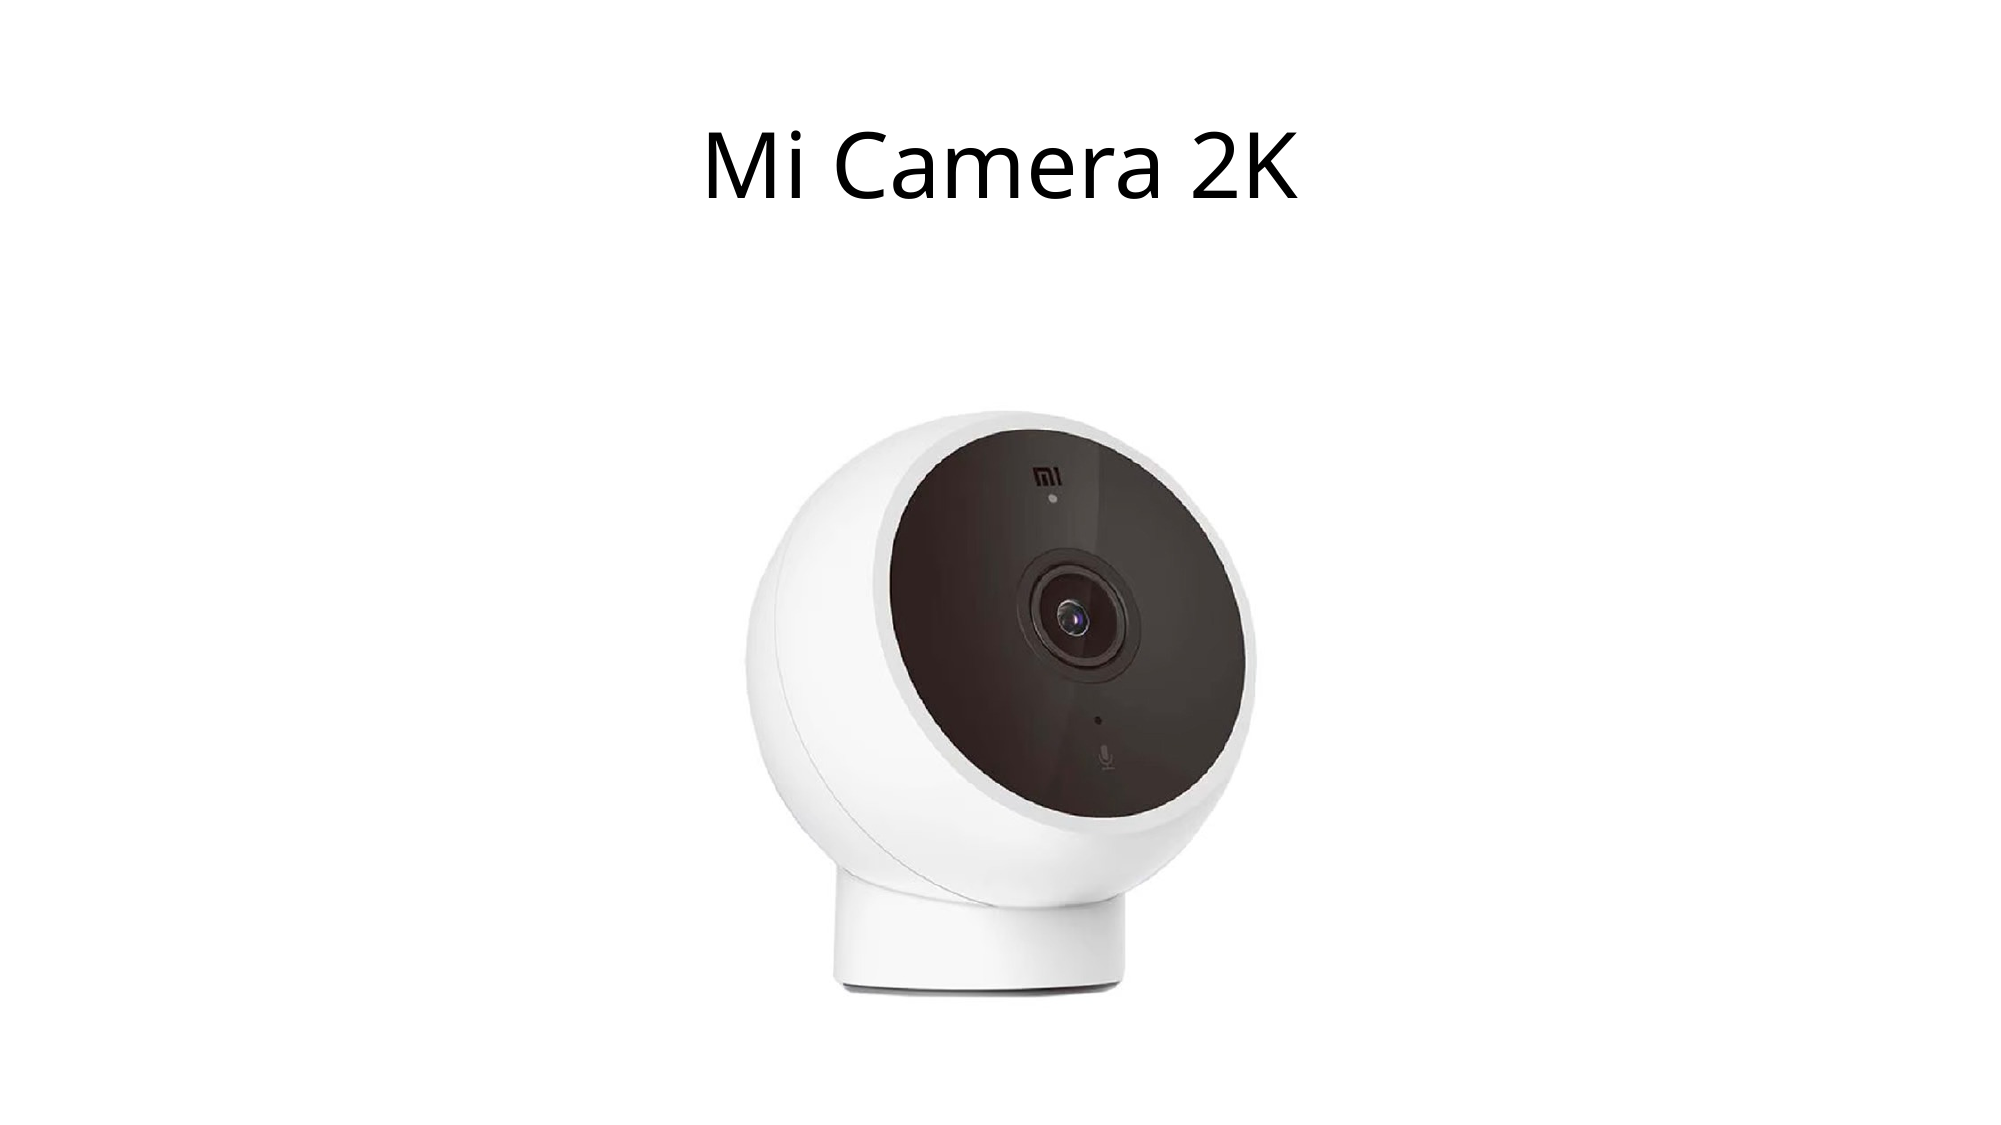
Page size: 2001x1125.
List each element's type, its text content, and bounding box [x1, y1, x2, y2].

title Mi Camera 2K [137, 59, 1863, 278]
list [643, 346, 1357, 1061]
